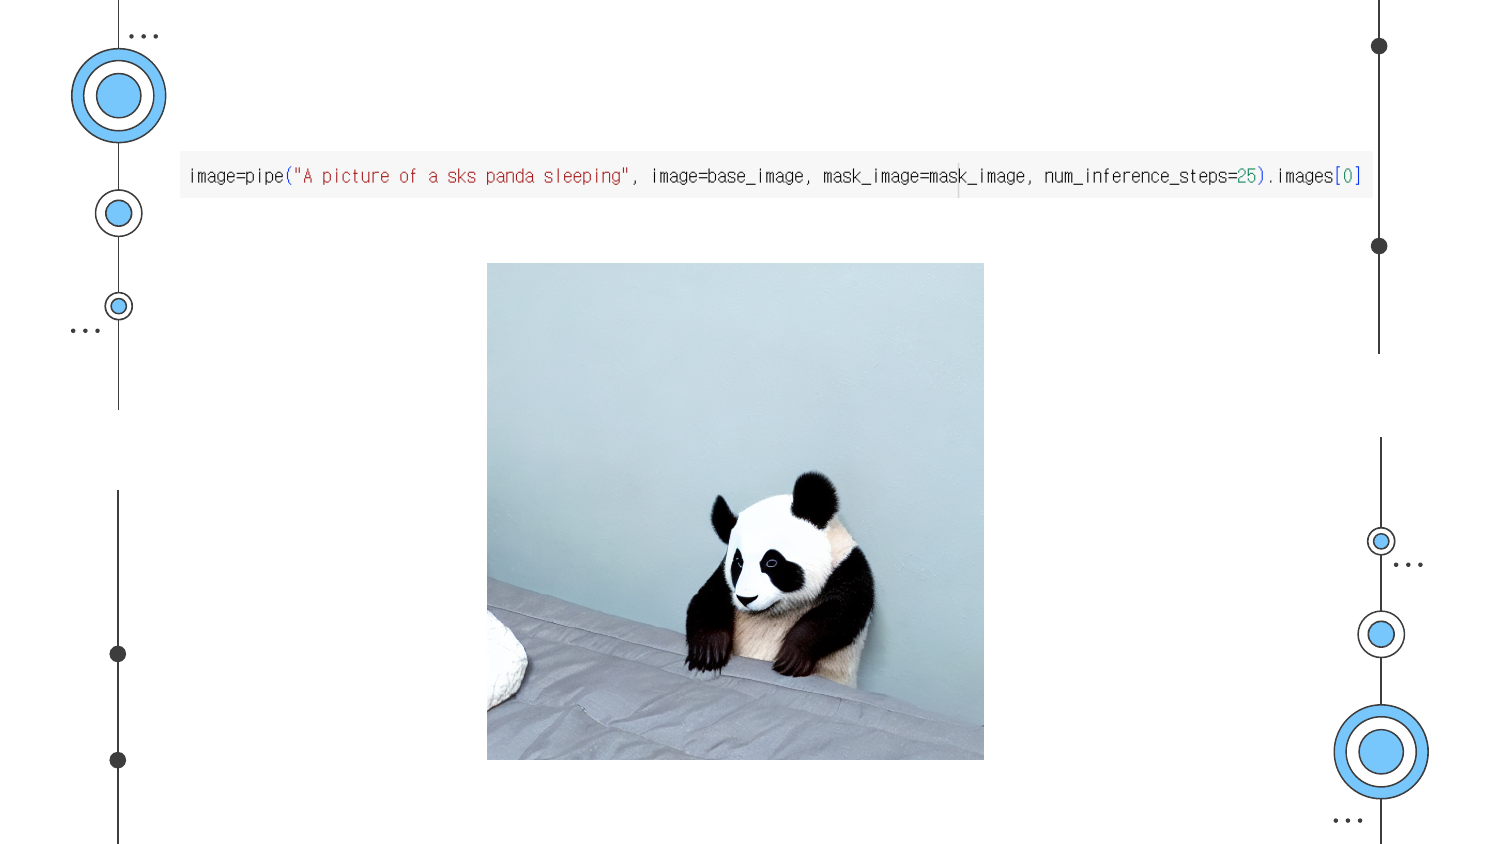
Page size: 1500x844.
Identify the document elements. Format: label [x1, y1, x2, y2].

picture [486, 263, 984, 760]
picture [180, 151, 1373, 198]
